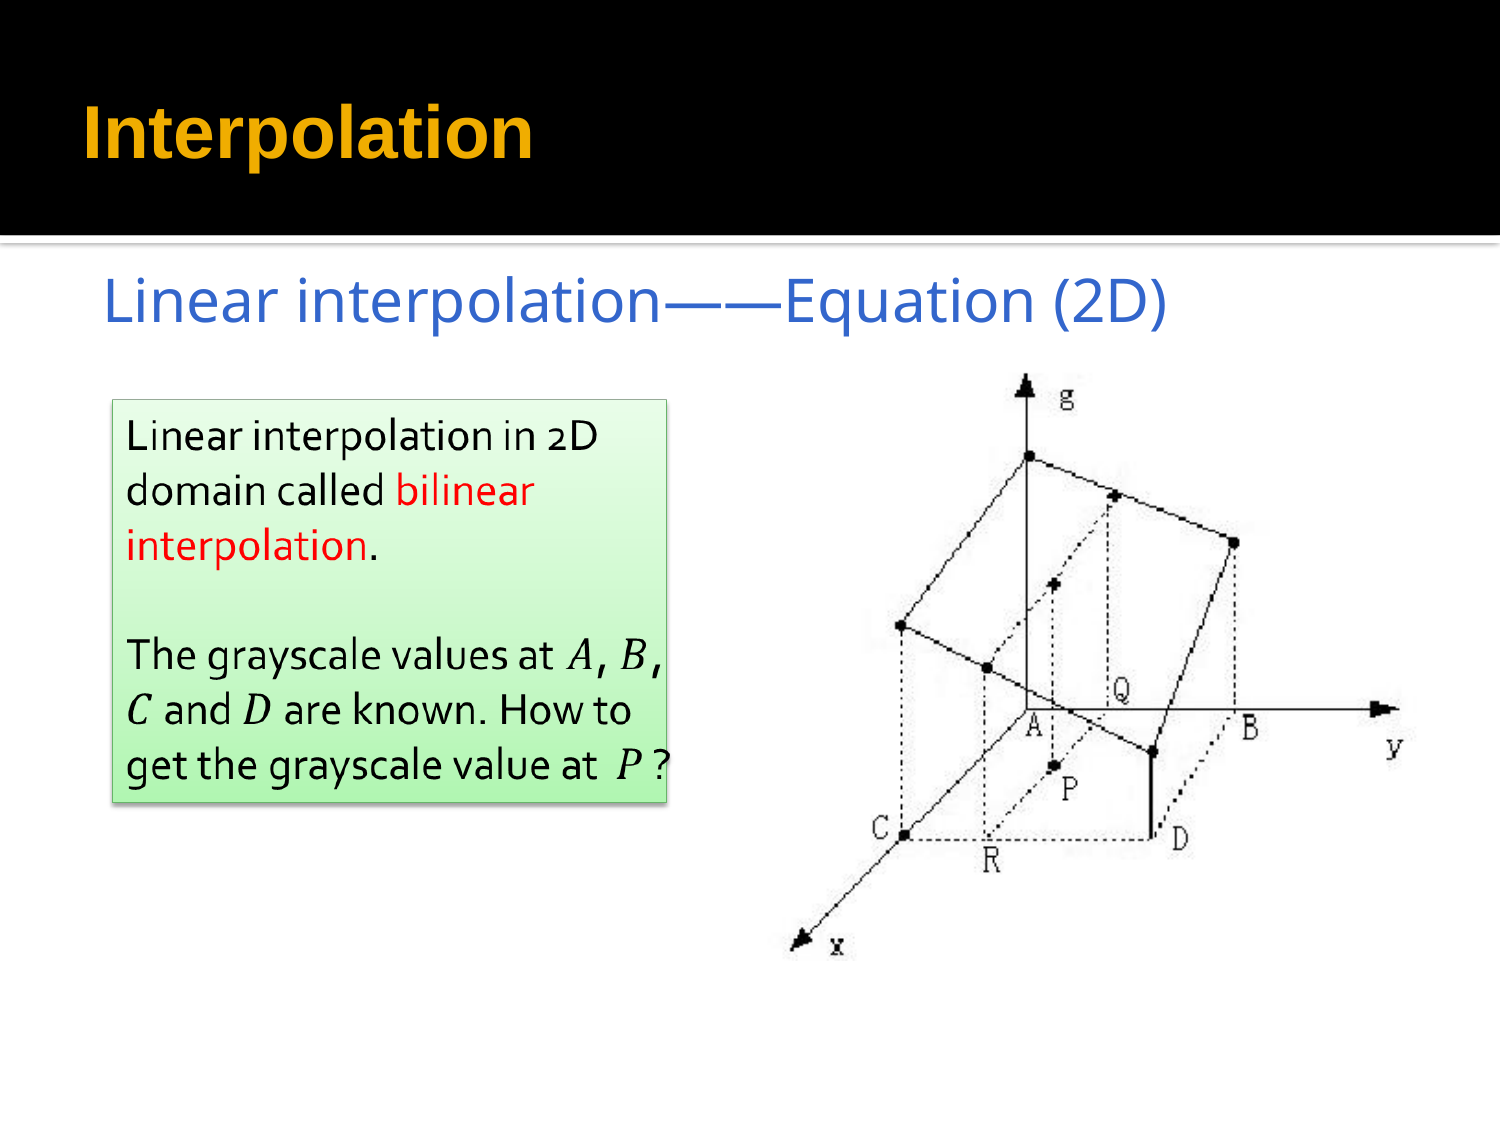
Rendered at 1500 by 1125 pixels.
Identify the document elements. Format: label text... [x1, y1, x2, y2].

picture [739, 359, 1422, 961]
list Linear interpolation——Equation (2D) [74, 261, 1446, 361]
title Interpolation [74, 24, 1426, 232]
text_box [91, 389, 708, 829]
